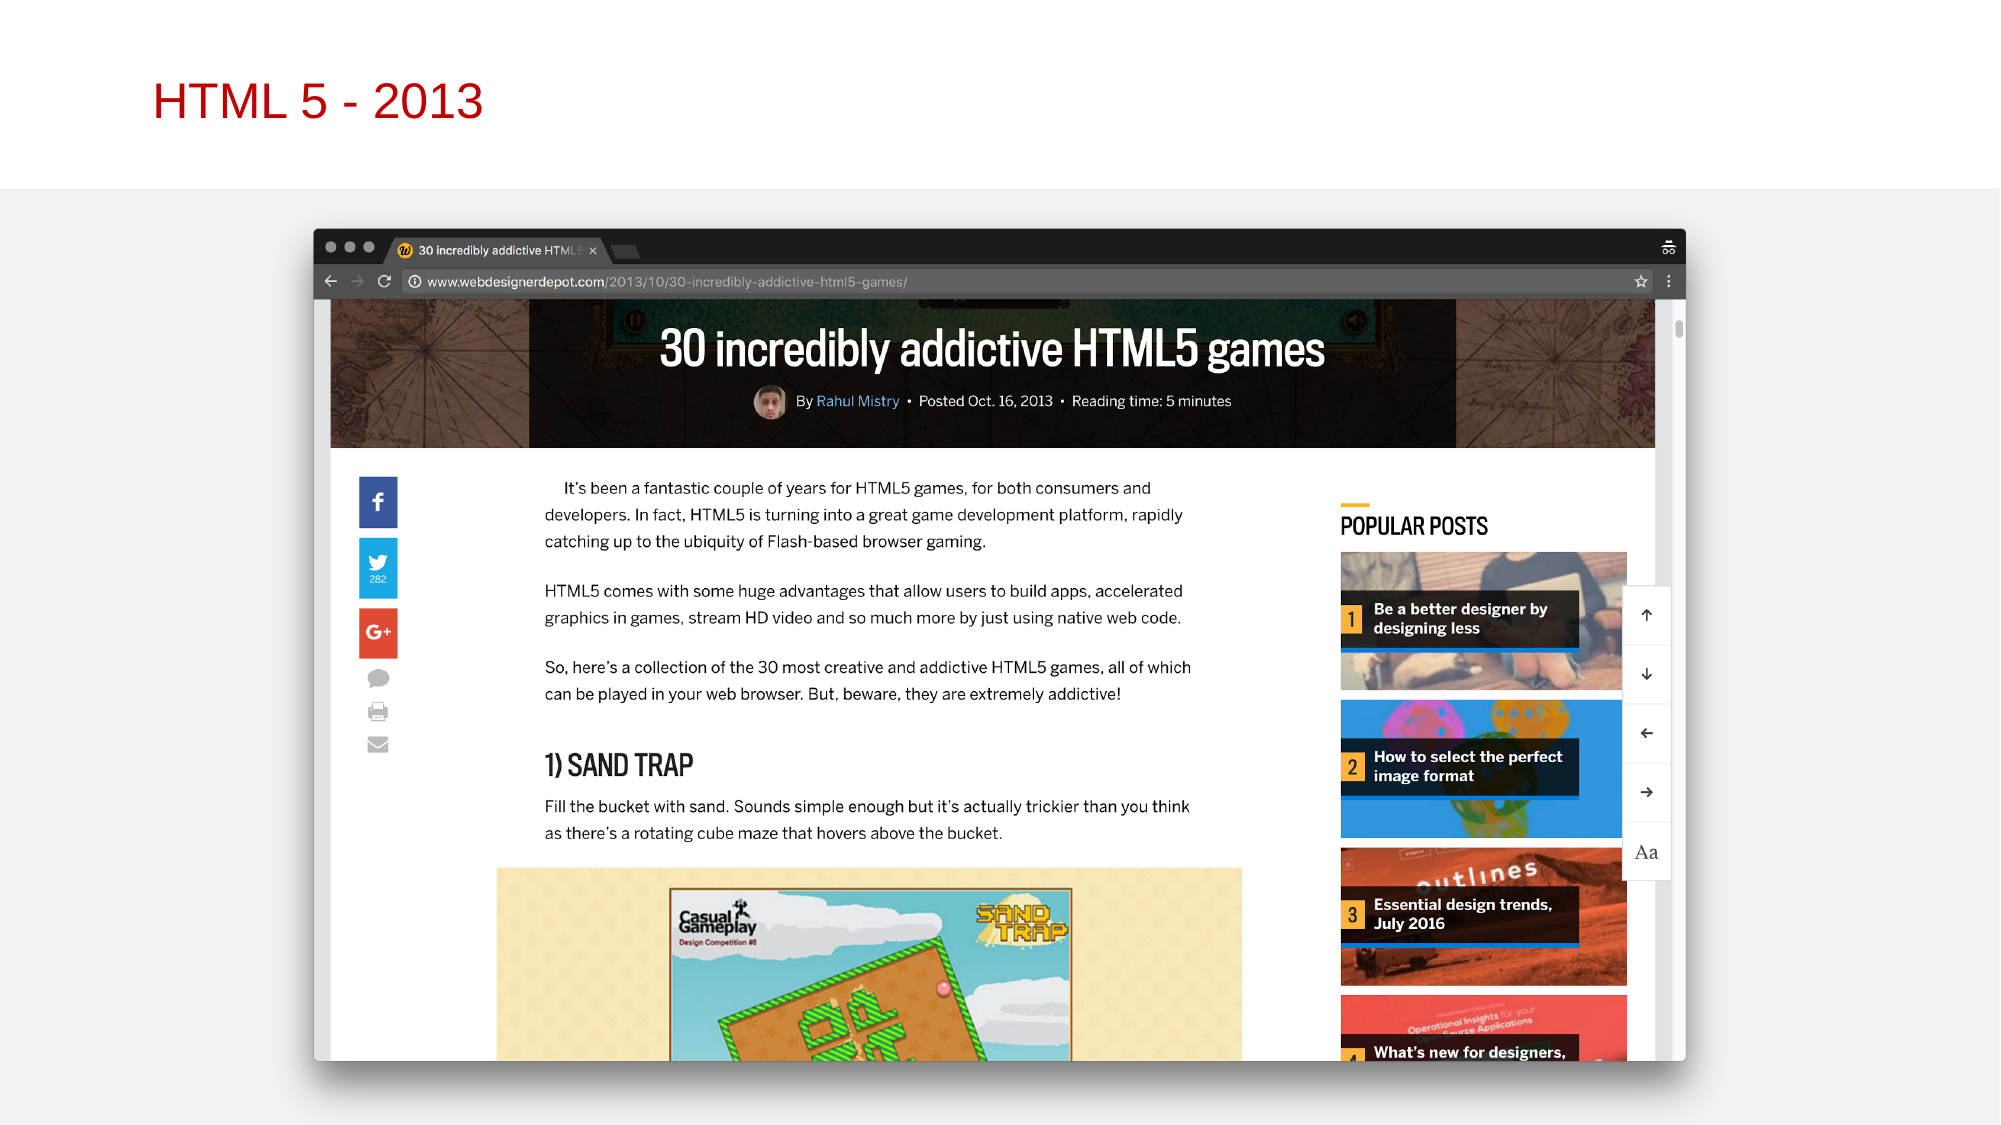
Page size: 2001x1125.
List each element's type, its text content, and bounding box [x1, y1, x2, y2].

picture [260, 198, 1740, 1125]
text_box HTML 5 - 2013 [137, 59, 1863, 137]
